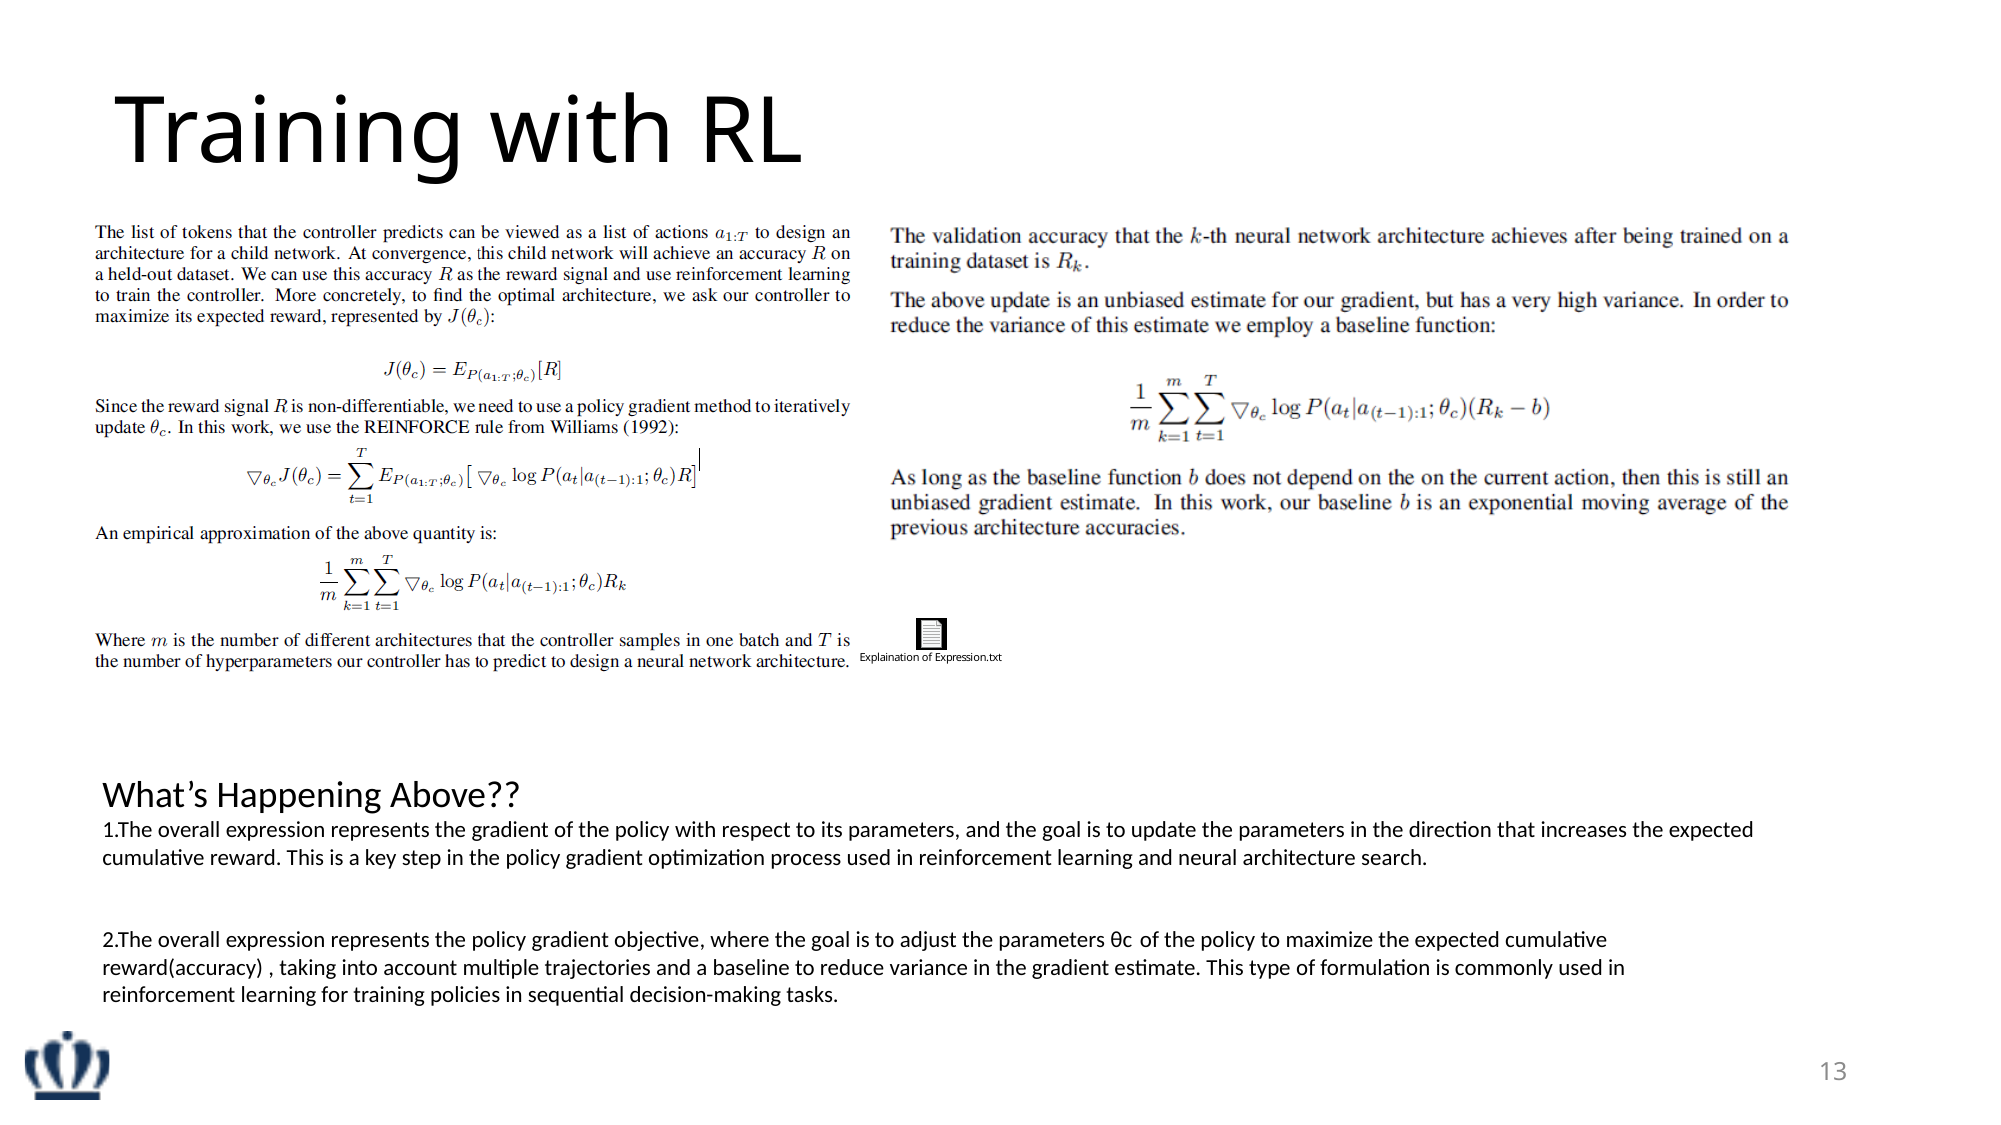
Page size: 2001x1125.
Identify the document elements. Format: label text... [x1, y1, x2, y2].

text_box What’s Happening Above?? 1.The overall expression represents the gradient of the policy with respect to its parameters, and the goal is to update the parameters in the direction that increases the expected cumulative reward. This is a key step in the policy gradient optimization process used in reinforcement learning and neural architecture search. 2.The overall expression represents the policy gradient objective, where the goal is to adjust the parameters θc​ of the policy to maximize the expected cumulative reward(accuracy) , taking into account multiple trajectories and a baseline to reduce variance in the gradient estimate. This type of formulation is commonly used in reinforcement learning for training policies in sequential decision-making tasks. [87, 762, 1775, 1015]
title Training with RL [99, 62, 1825, 203]
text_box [841, 618, 1021, 669]
slide_number 13 [1412, 1042, 1863, 1103]
picture [69, 187, 1814, 681]
